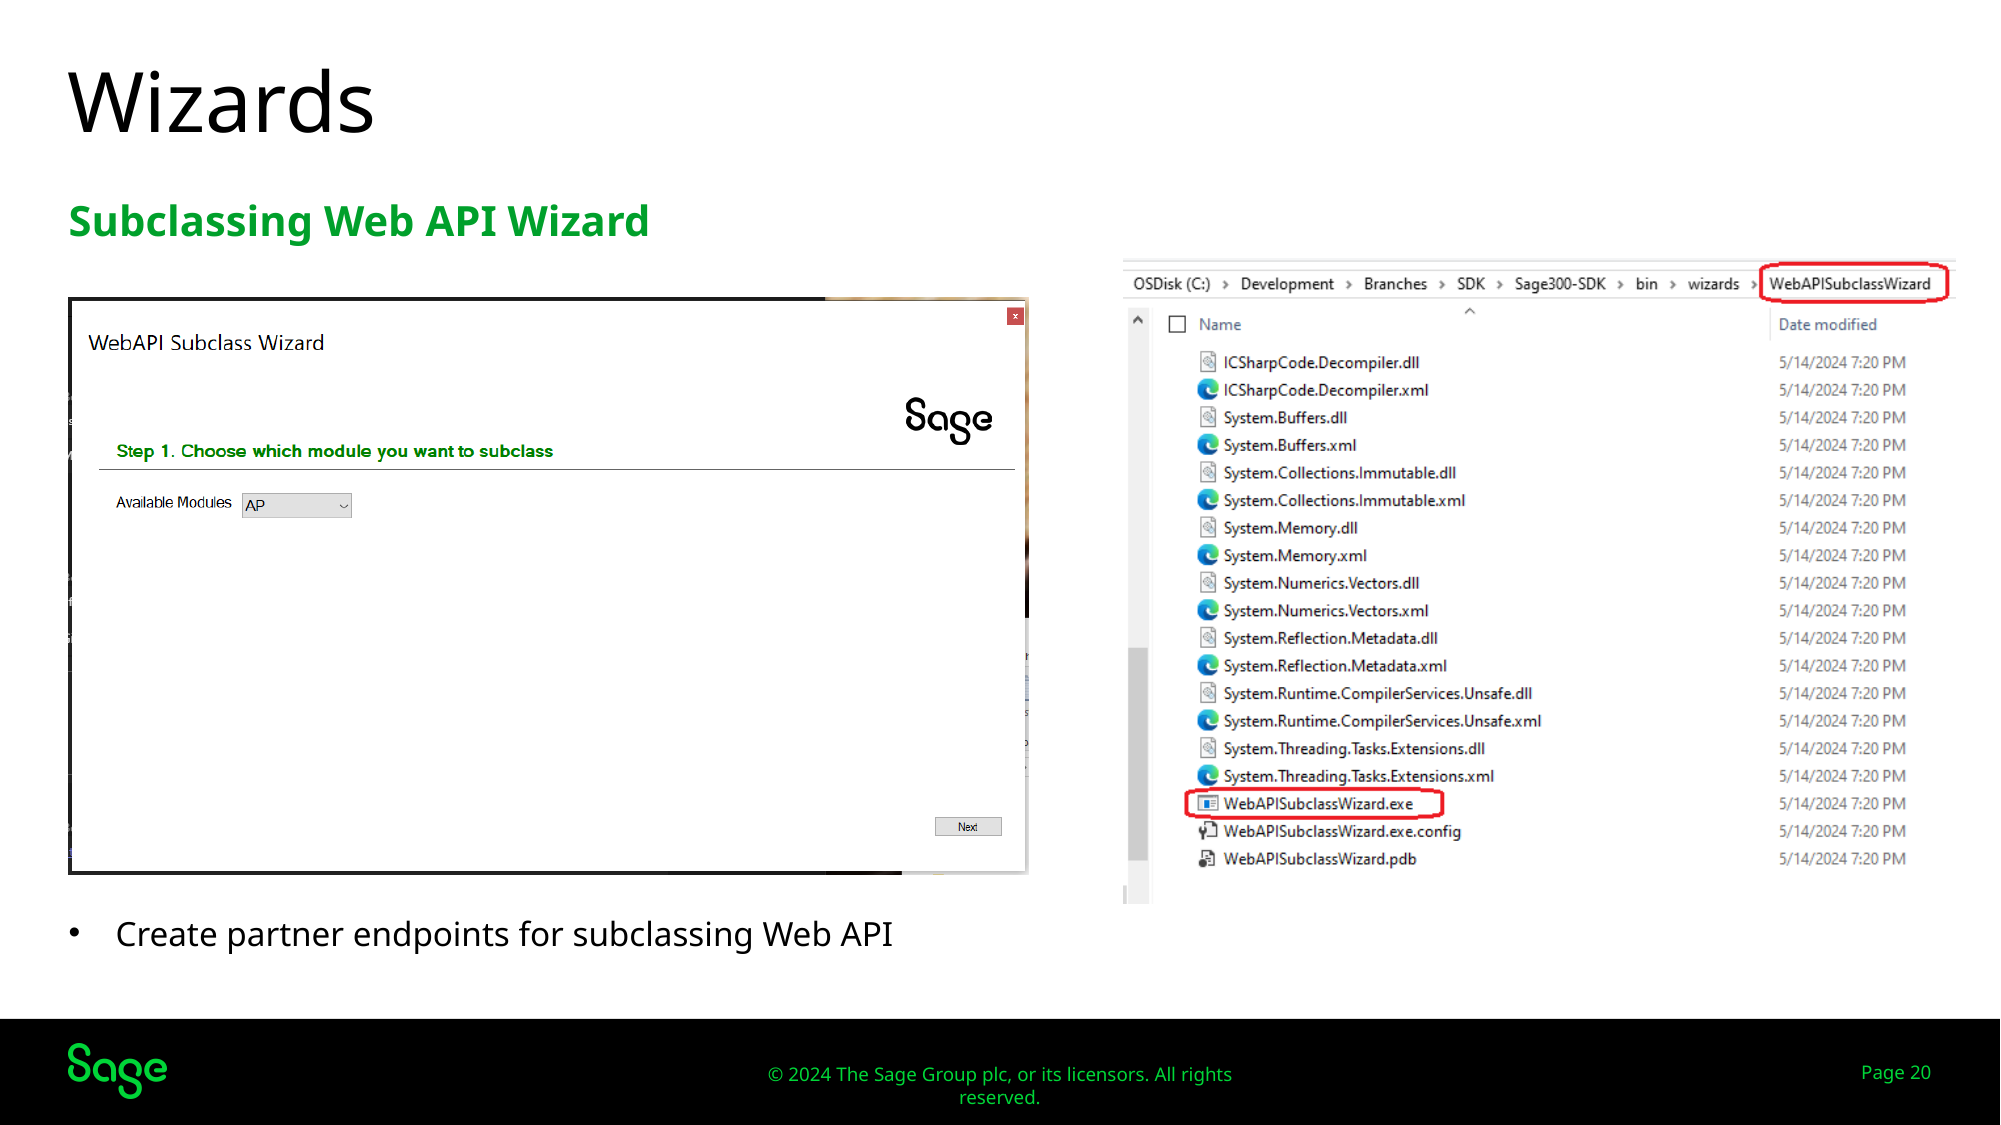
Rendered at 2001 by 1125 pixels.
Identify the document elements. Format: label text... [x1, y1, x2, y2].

slide_number Page 20 [1809, 1043, 1947, 1104]
list Subclassing Web API Wizard [68, 186, 1930, 259]
picture [1123, 258, 1956, 904]
picture [68, 297, 1029, 875]
title Wizards [67, 49, 1930, 147]
picture [68, 1043, 167, 1099]
text_box Create partner endpoints for subclassing Web API [68, 912, 921, 1018]
